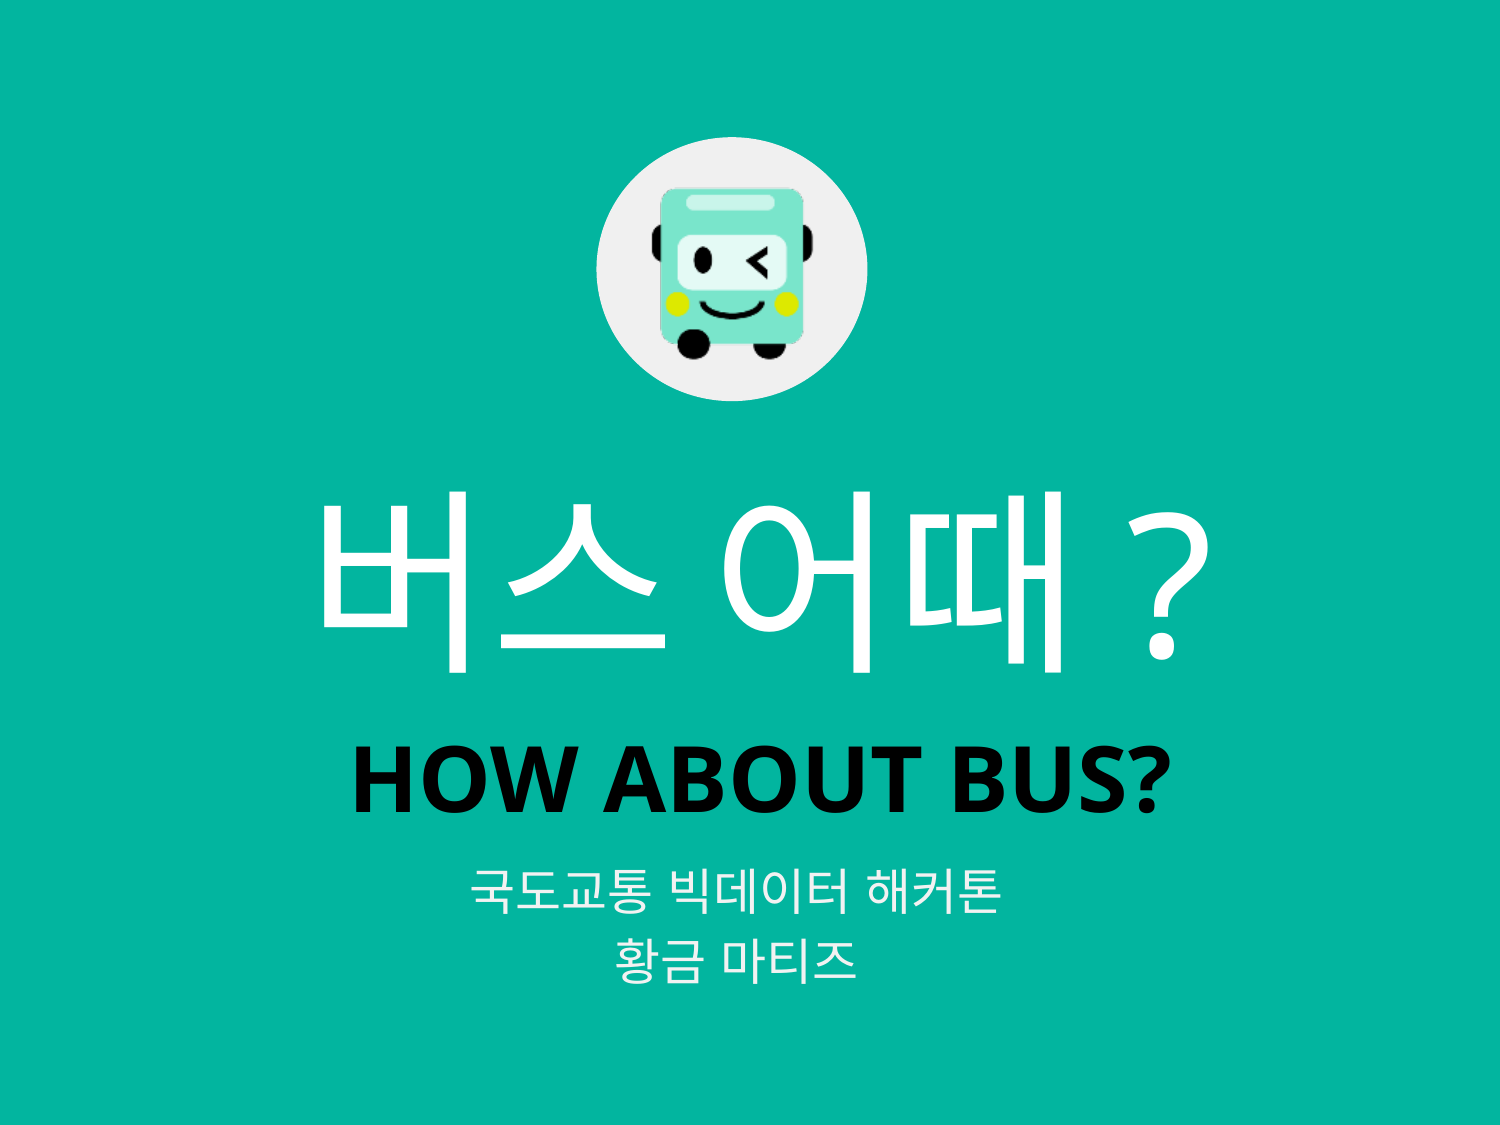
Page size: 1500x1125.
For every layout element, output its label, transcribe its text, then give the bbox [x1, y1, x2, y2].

text_box 국도교통 빅데이터 해커톤 황금 마티즈 [233, 853, 1240, 998]
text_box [596, 136, 868, 402]
text_box 버스 어때? HOW ABOUT BUS? [206, 450, 1315, 838]
